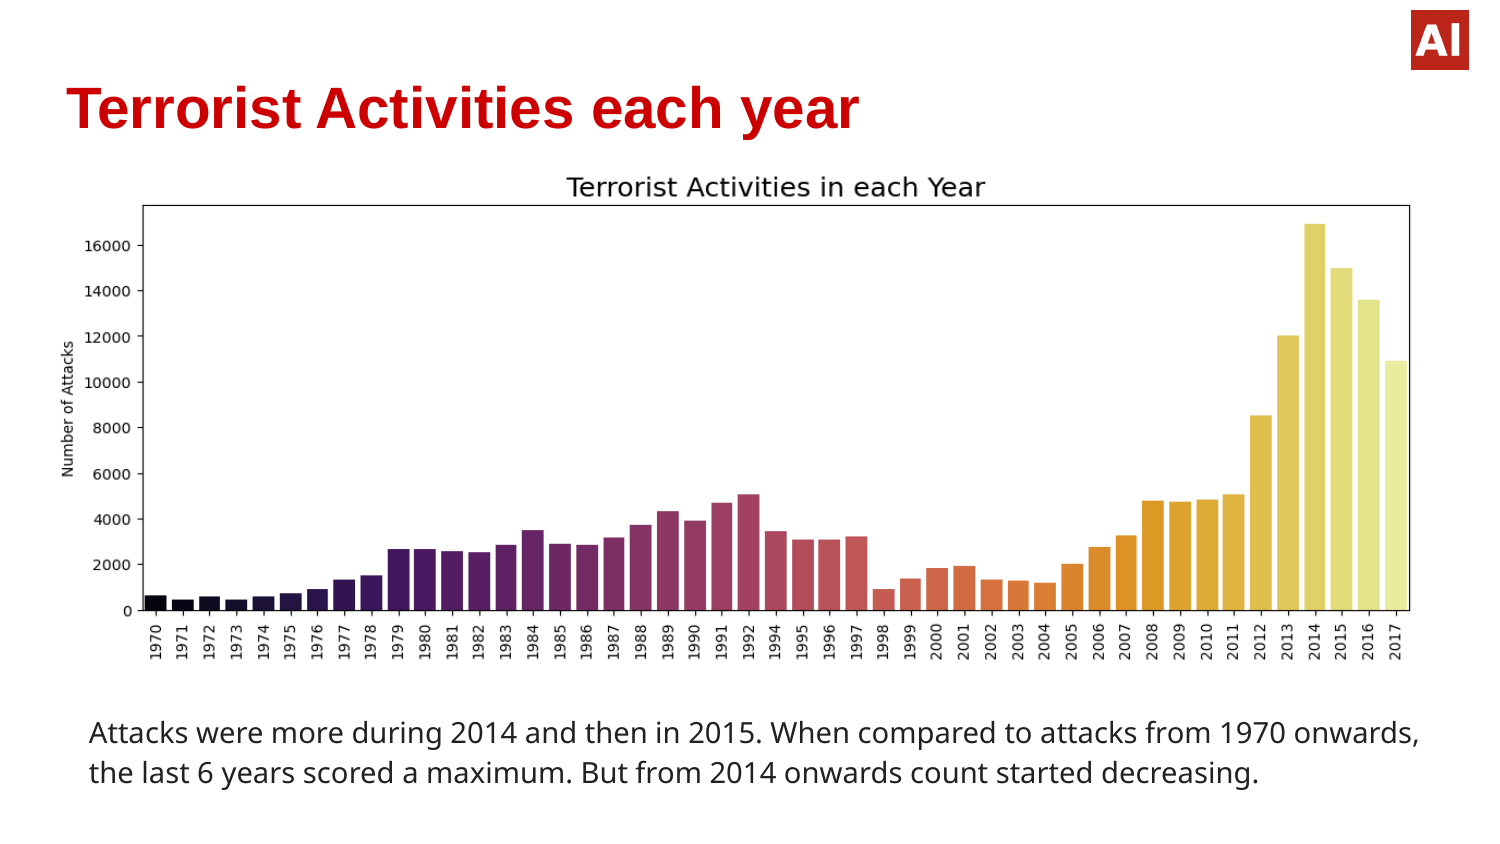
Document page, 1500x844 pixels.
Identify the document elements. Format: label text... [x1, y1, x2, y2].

picture [50, 166, 1420, 669]
picture [1411, 10, 1469, 70]
list Attacks were more during 2014 and then in 2015. When compared to attacks from 1970 onwards, the last 6 years scored a maximum. But from 2014 onwards count started decreasing. [51, 694, 1449, 807]
title Terrorist Activities each year [51, 54, 1449, 167]
